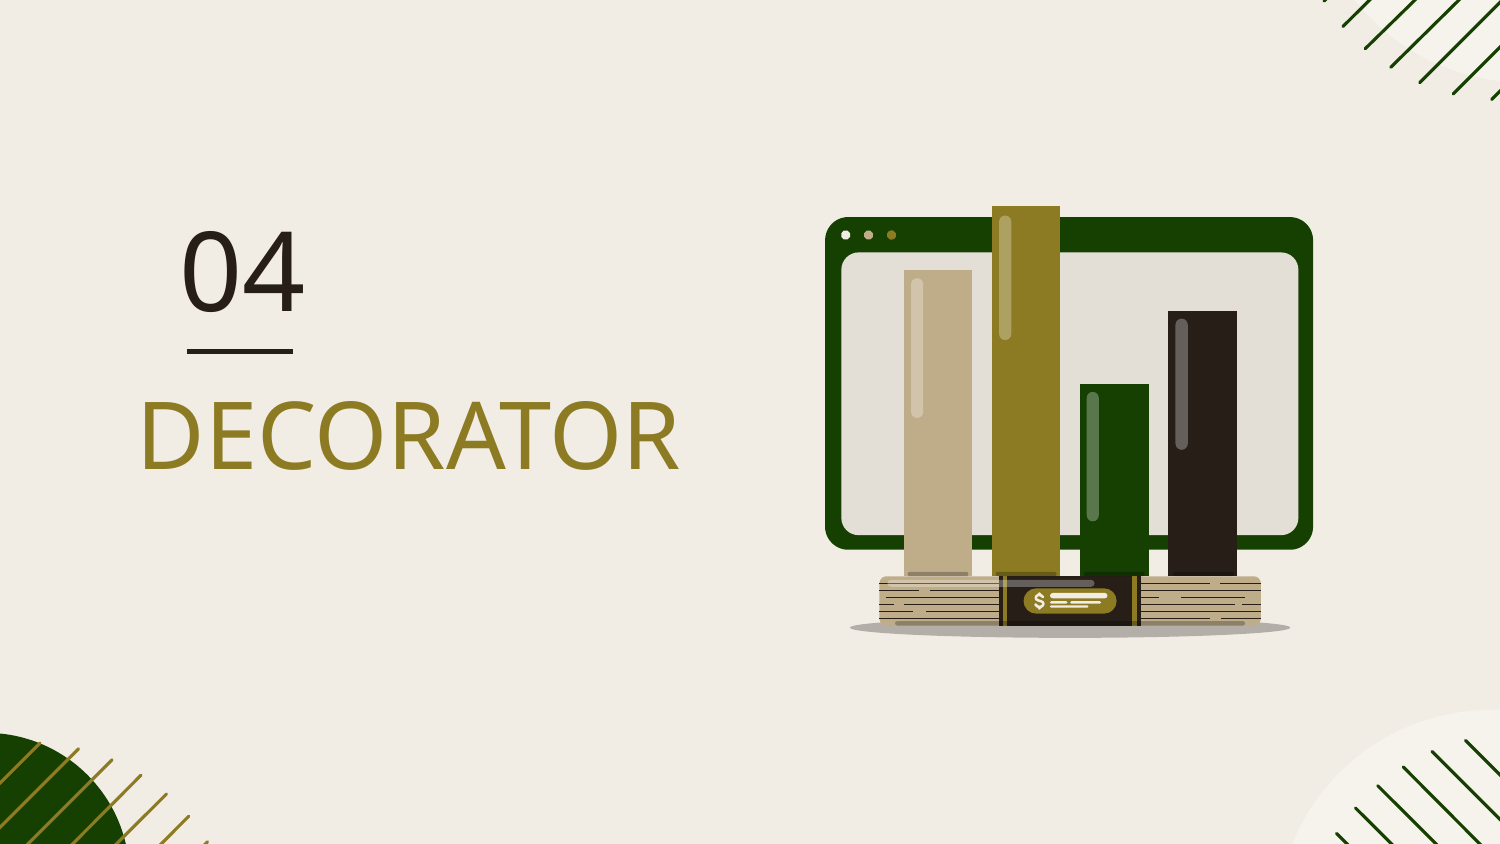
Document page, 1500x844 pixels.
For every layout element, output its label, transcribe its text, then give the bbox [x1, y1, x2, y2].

title 04 [164, 185, 341, 350]
title DECORATOR [121, 360, 734, 522]
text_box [824, 205, 1314, 639]
